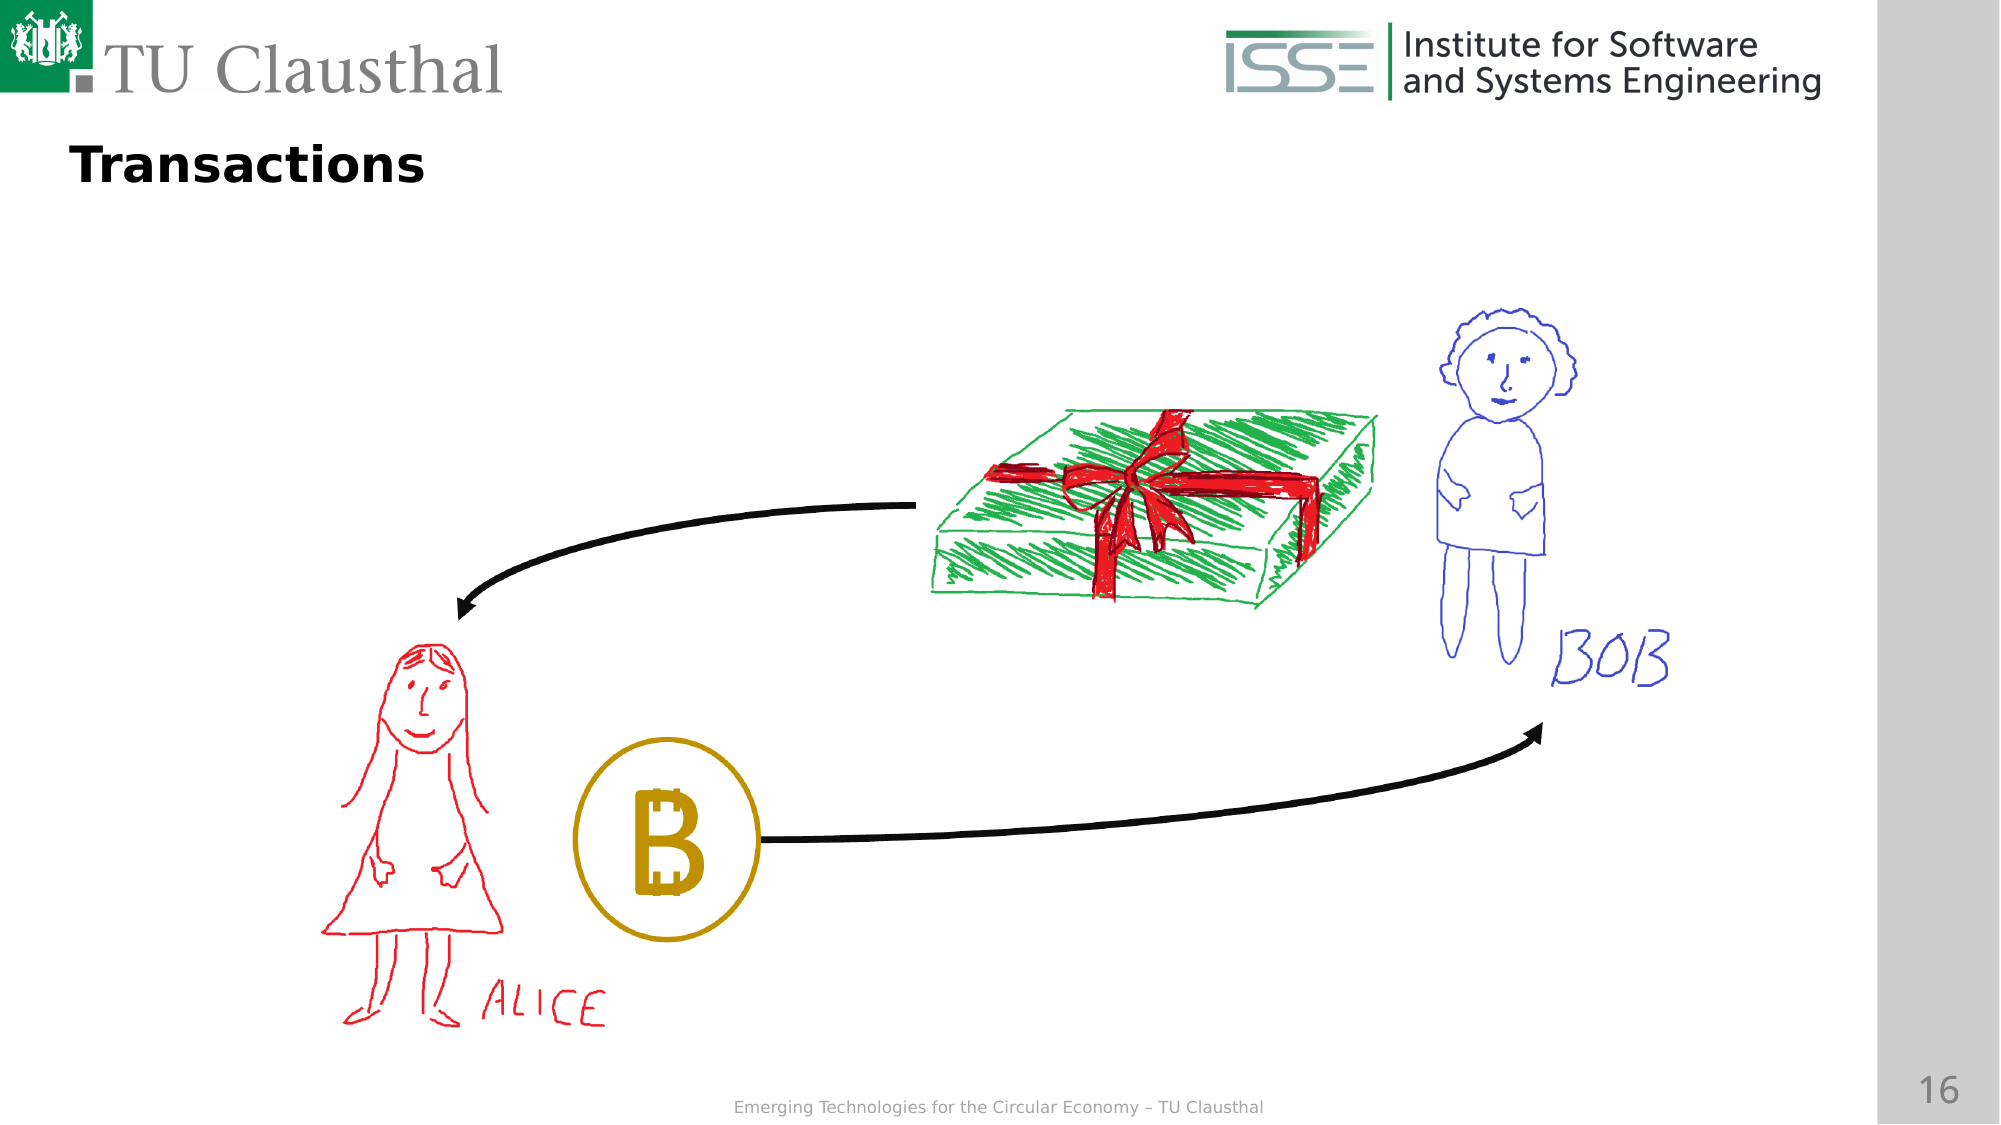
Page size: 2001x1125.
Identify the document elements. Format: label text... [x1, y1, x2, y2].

text_box Transactions [55, 125, 1819, 208]
picture [0, 0, 502, 93]
picture [321, 248, 1678, 1049]
picture [1218, 22, 1826, 107]
